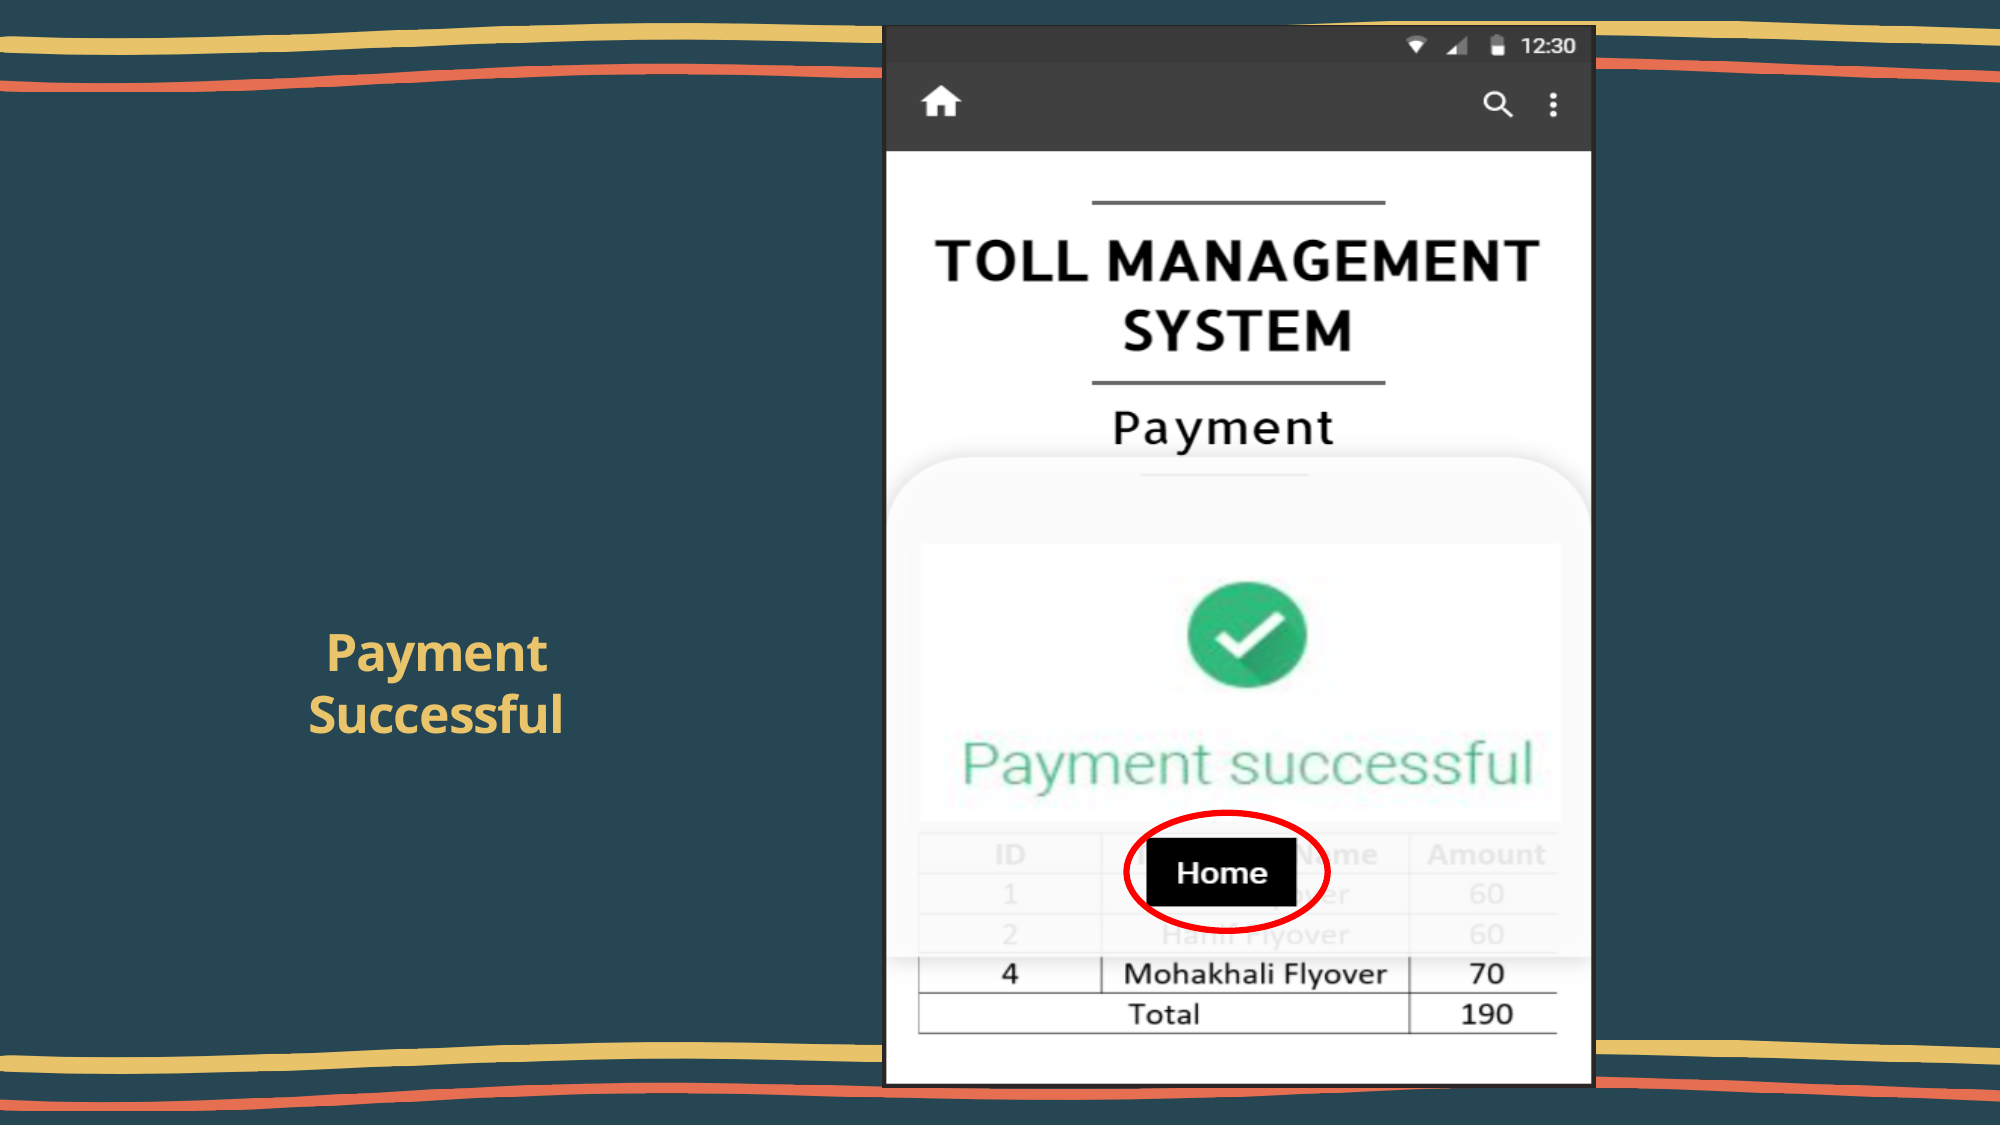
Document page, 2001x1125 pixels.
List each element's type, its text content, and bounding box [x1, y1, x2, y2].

picture [0, 21, 2000, 1111]
title Payment Successful [108, 556, 766, 744]
